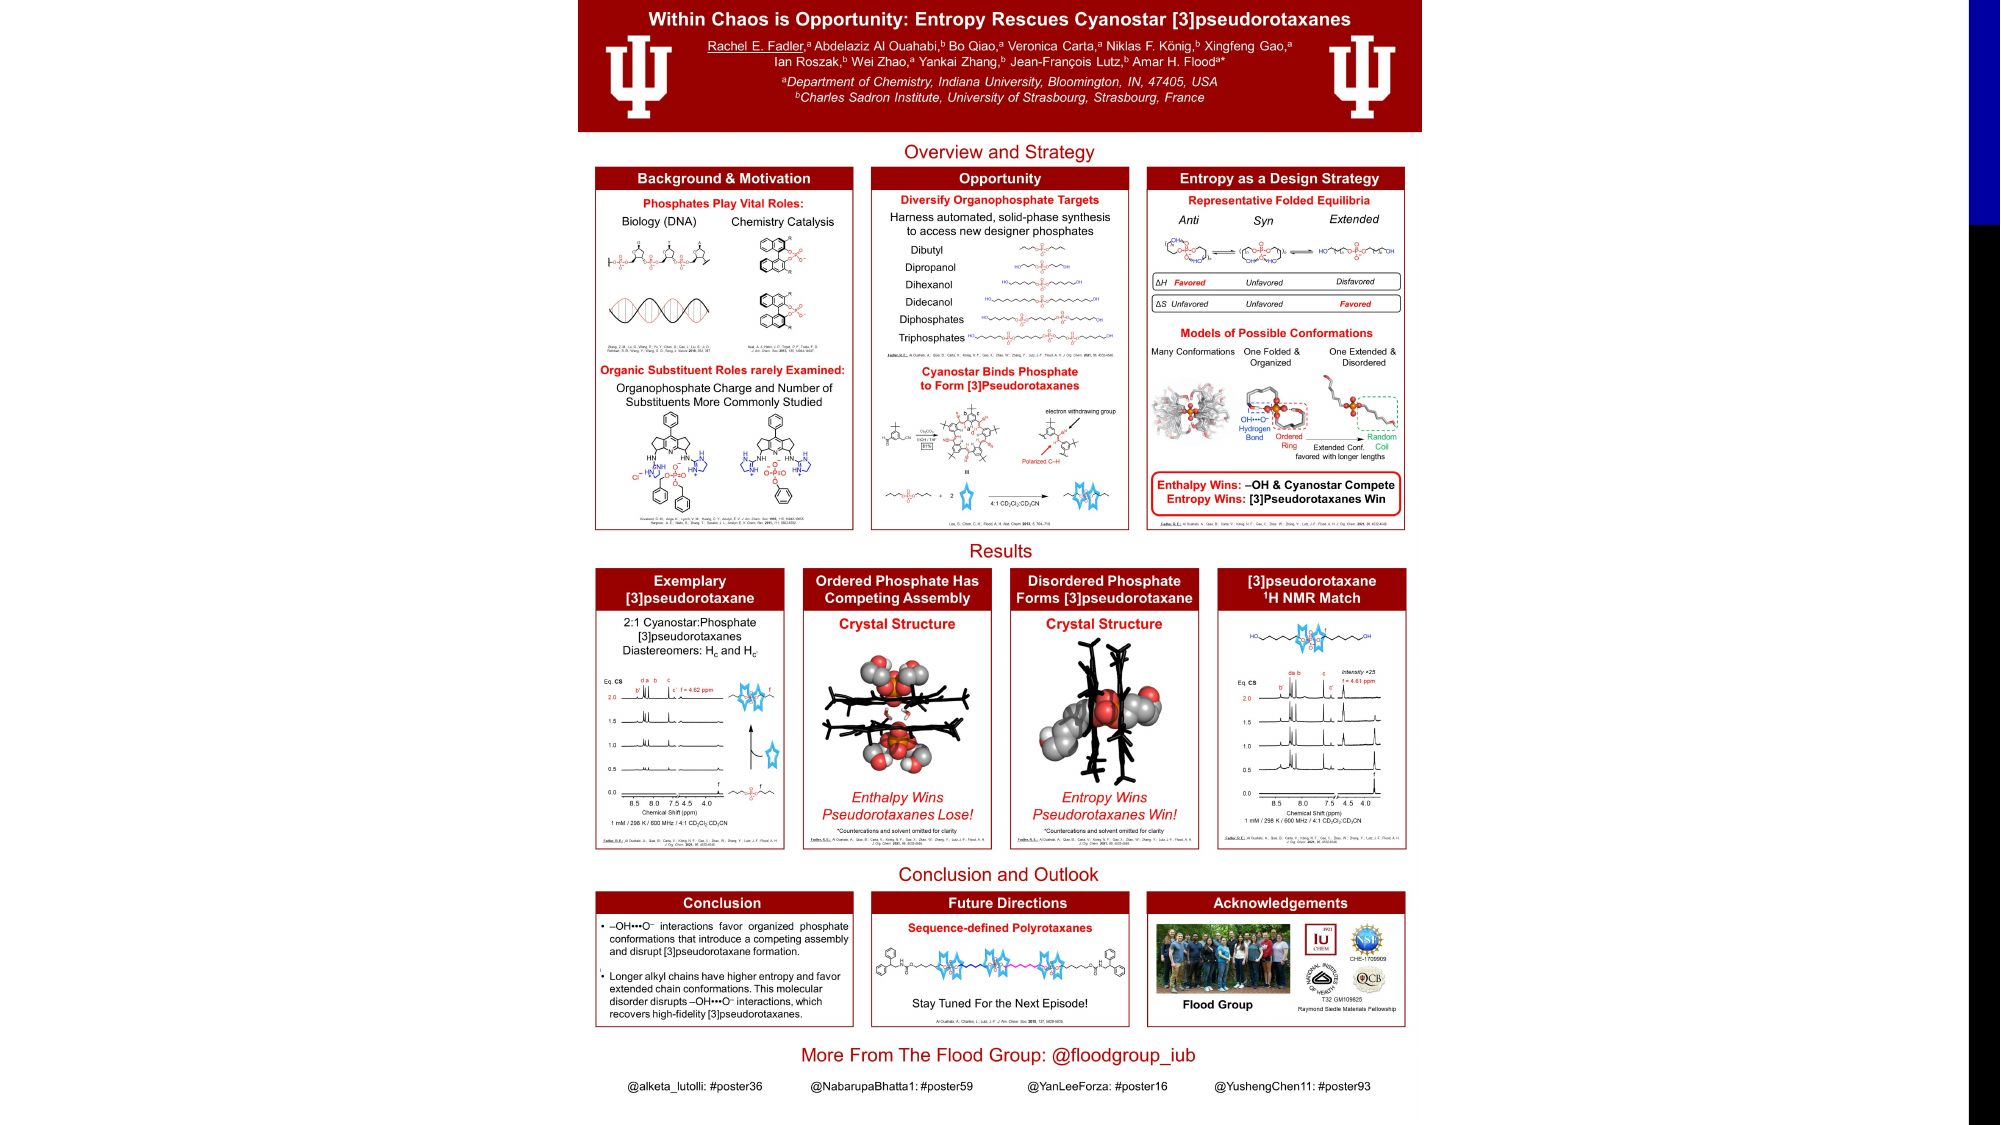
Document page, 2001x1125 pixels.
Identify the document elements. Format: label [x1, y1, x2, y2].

picture [577, 0, 1423, 1125]
